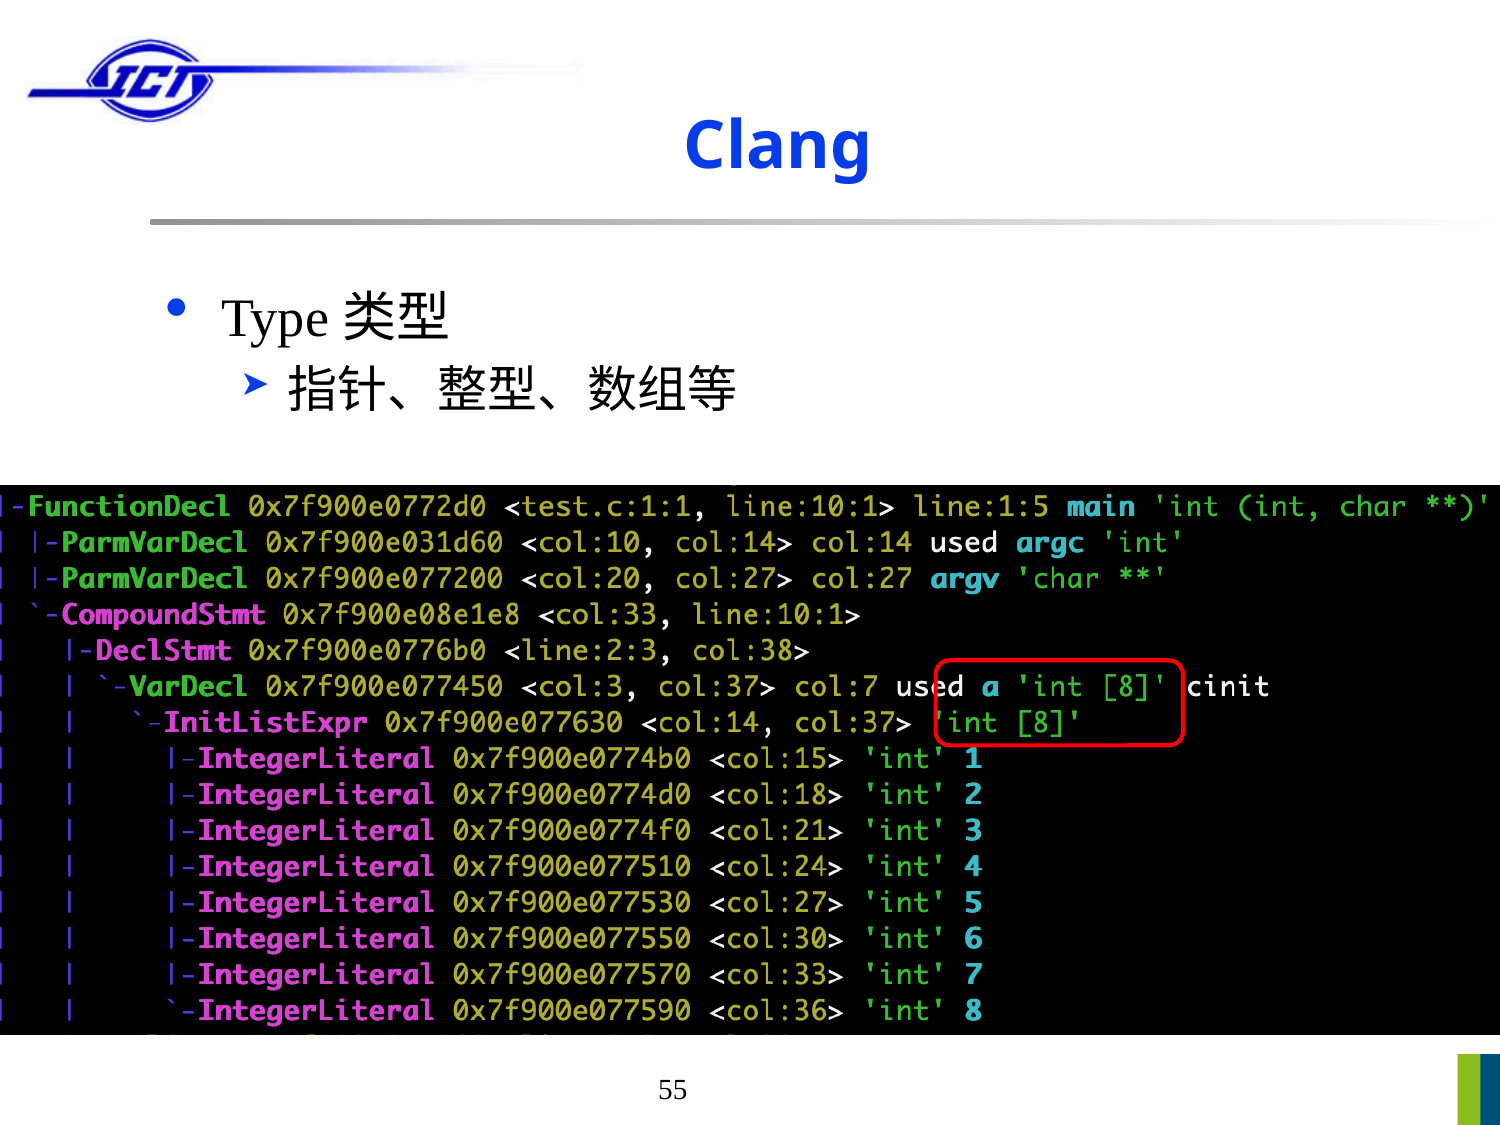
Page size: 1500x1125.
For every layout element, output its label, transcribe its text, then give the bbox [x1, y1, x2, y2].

list Type类型 指针、整型、数组等 [150, 275, 1388, 483]
title Clang [159, 66, 1397, 217]
picture [0, 485, 1500, 1035]
picture [24, 36, 600, 125]
